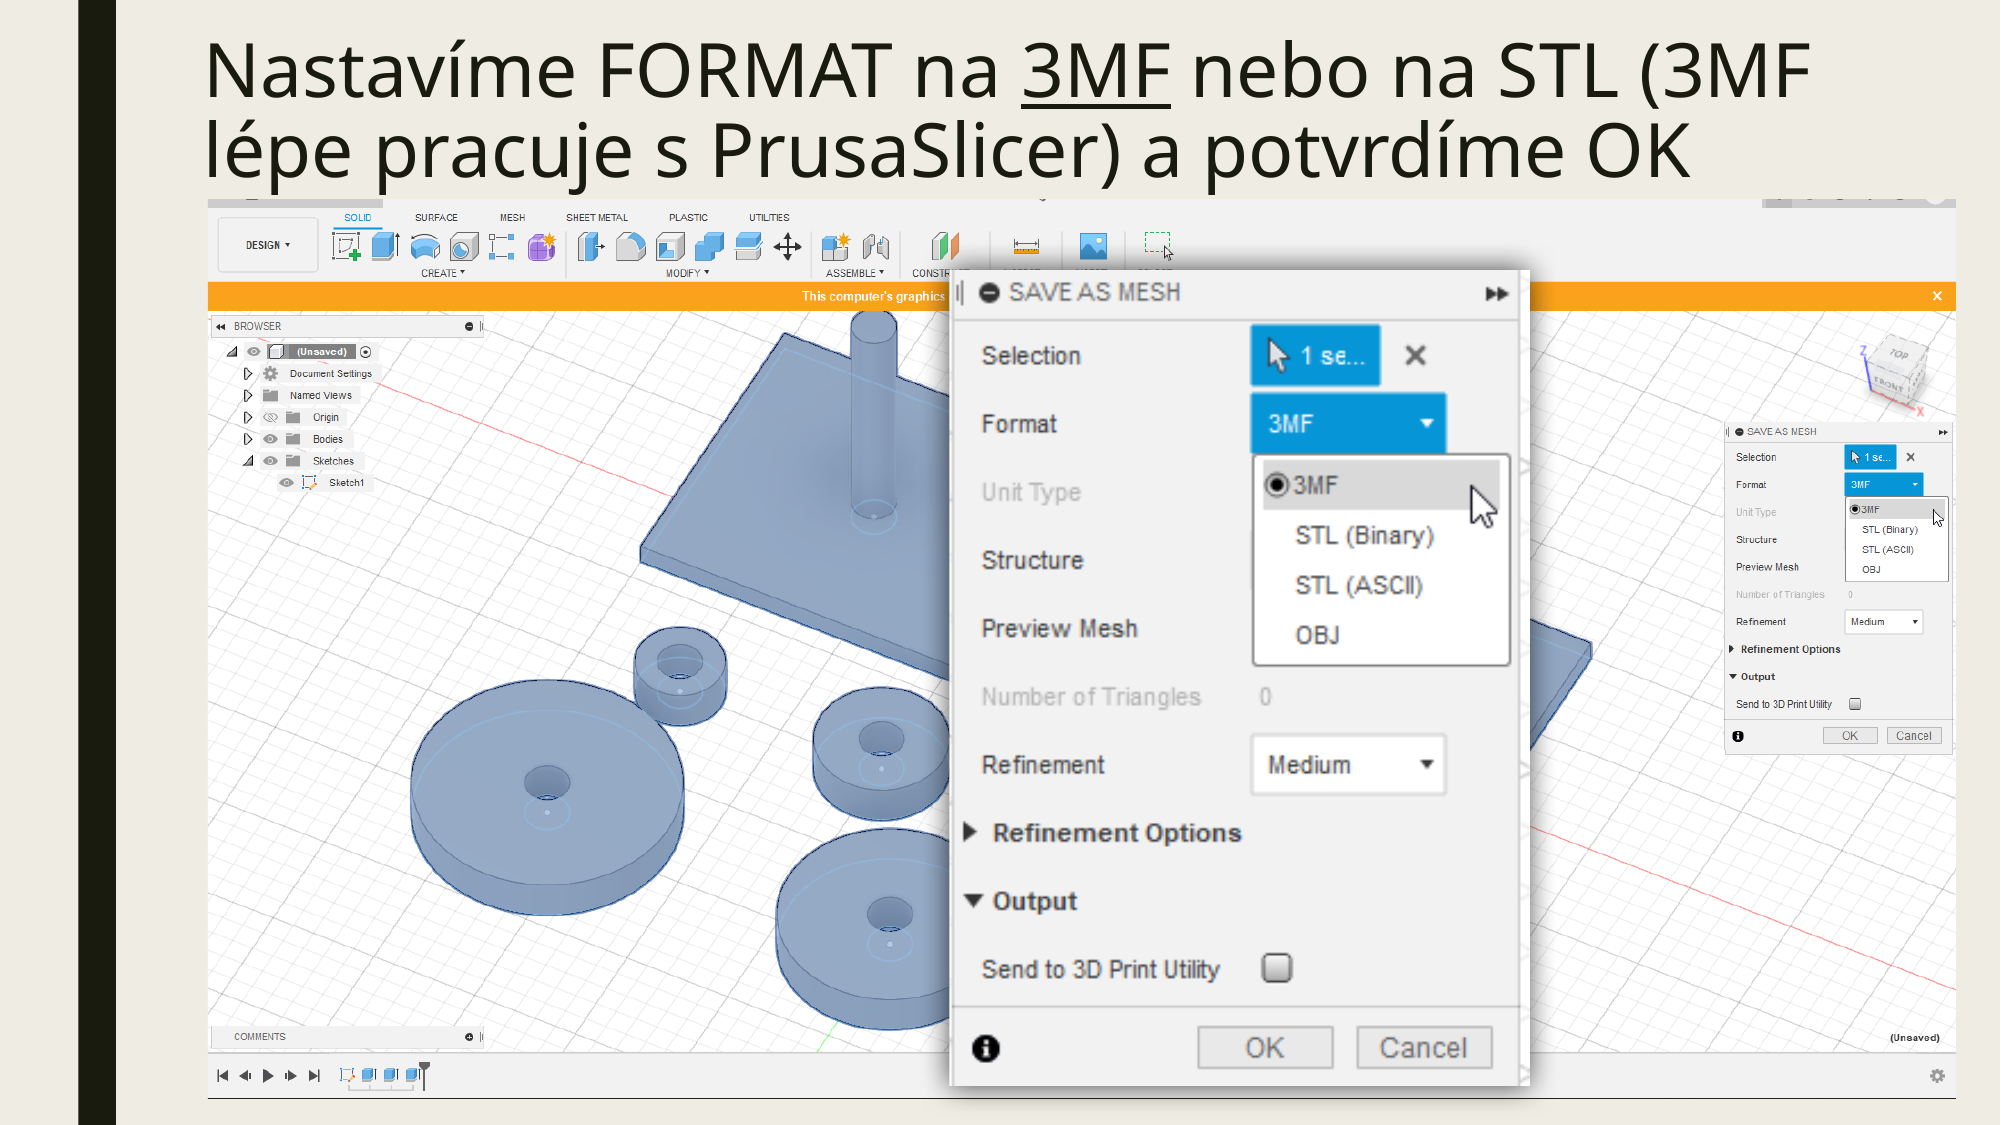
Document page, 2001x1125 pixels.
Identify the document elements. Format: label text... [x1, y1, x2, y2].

picture [207, 199, 1956, 1099]
title Nastavíme FORMAT na 3MF nebo na STL (3MF lépe pracuje s PrusaSlicer) a potvrdíme OK [188, 26, 1862, 271]
